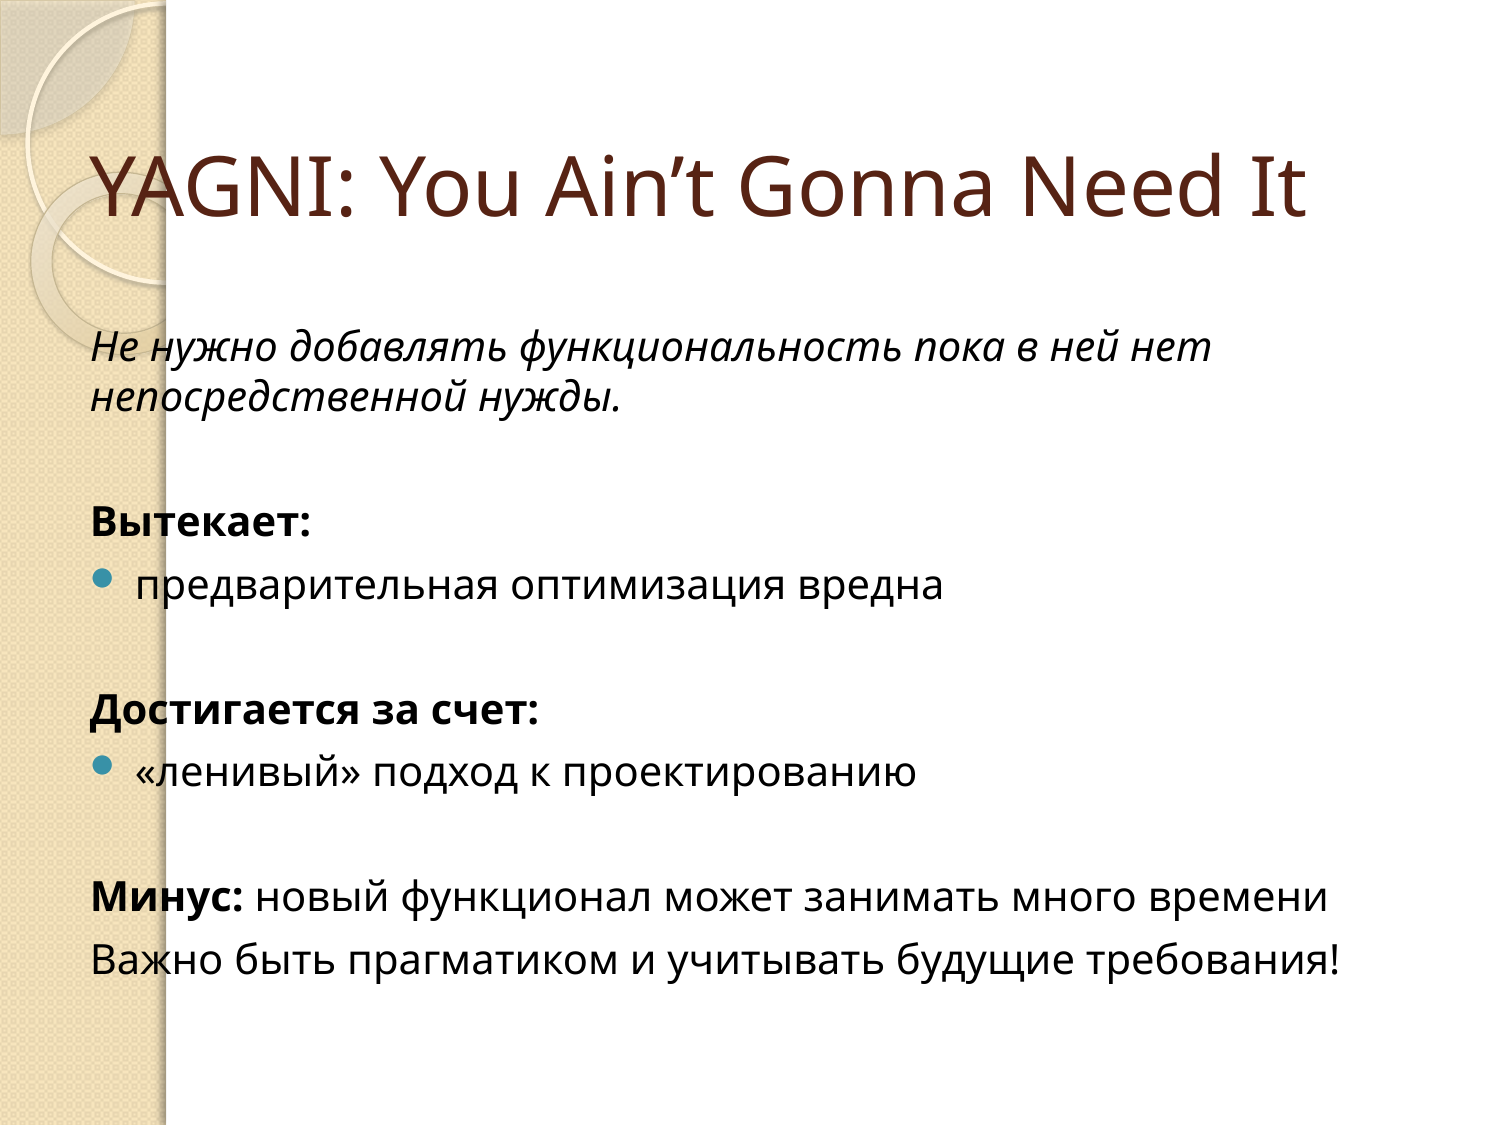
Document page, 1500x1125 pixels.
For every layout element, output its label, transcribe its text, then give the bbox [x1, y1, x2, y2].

list Не нужно добавлять функциональность пока в ней нет непосредственной нужды. Вытекает: предварительная оптимизация вредна Достигается за счет: «ленивый» подход к проектированию Минус: новый функционал может занимать много времени Важно быть прагматиком и учитывать будущие требования! [75, 312, 1425, 1033]
title YAGNI: You Ain’t Gonna Need It [75, 125, 1425, 241]
